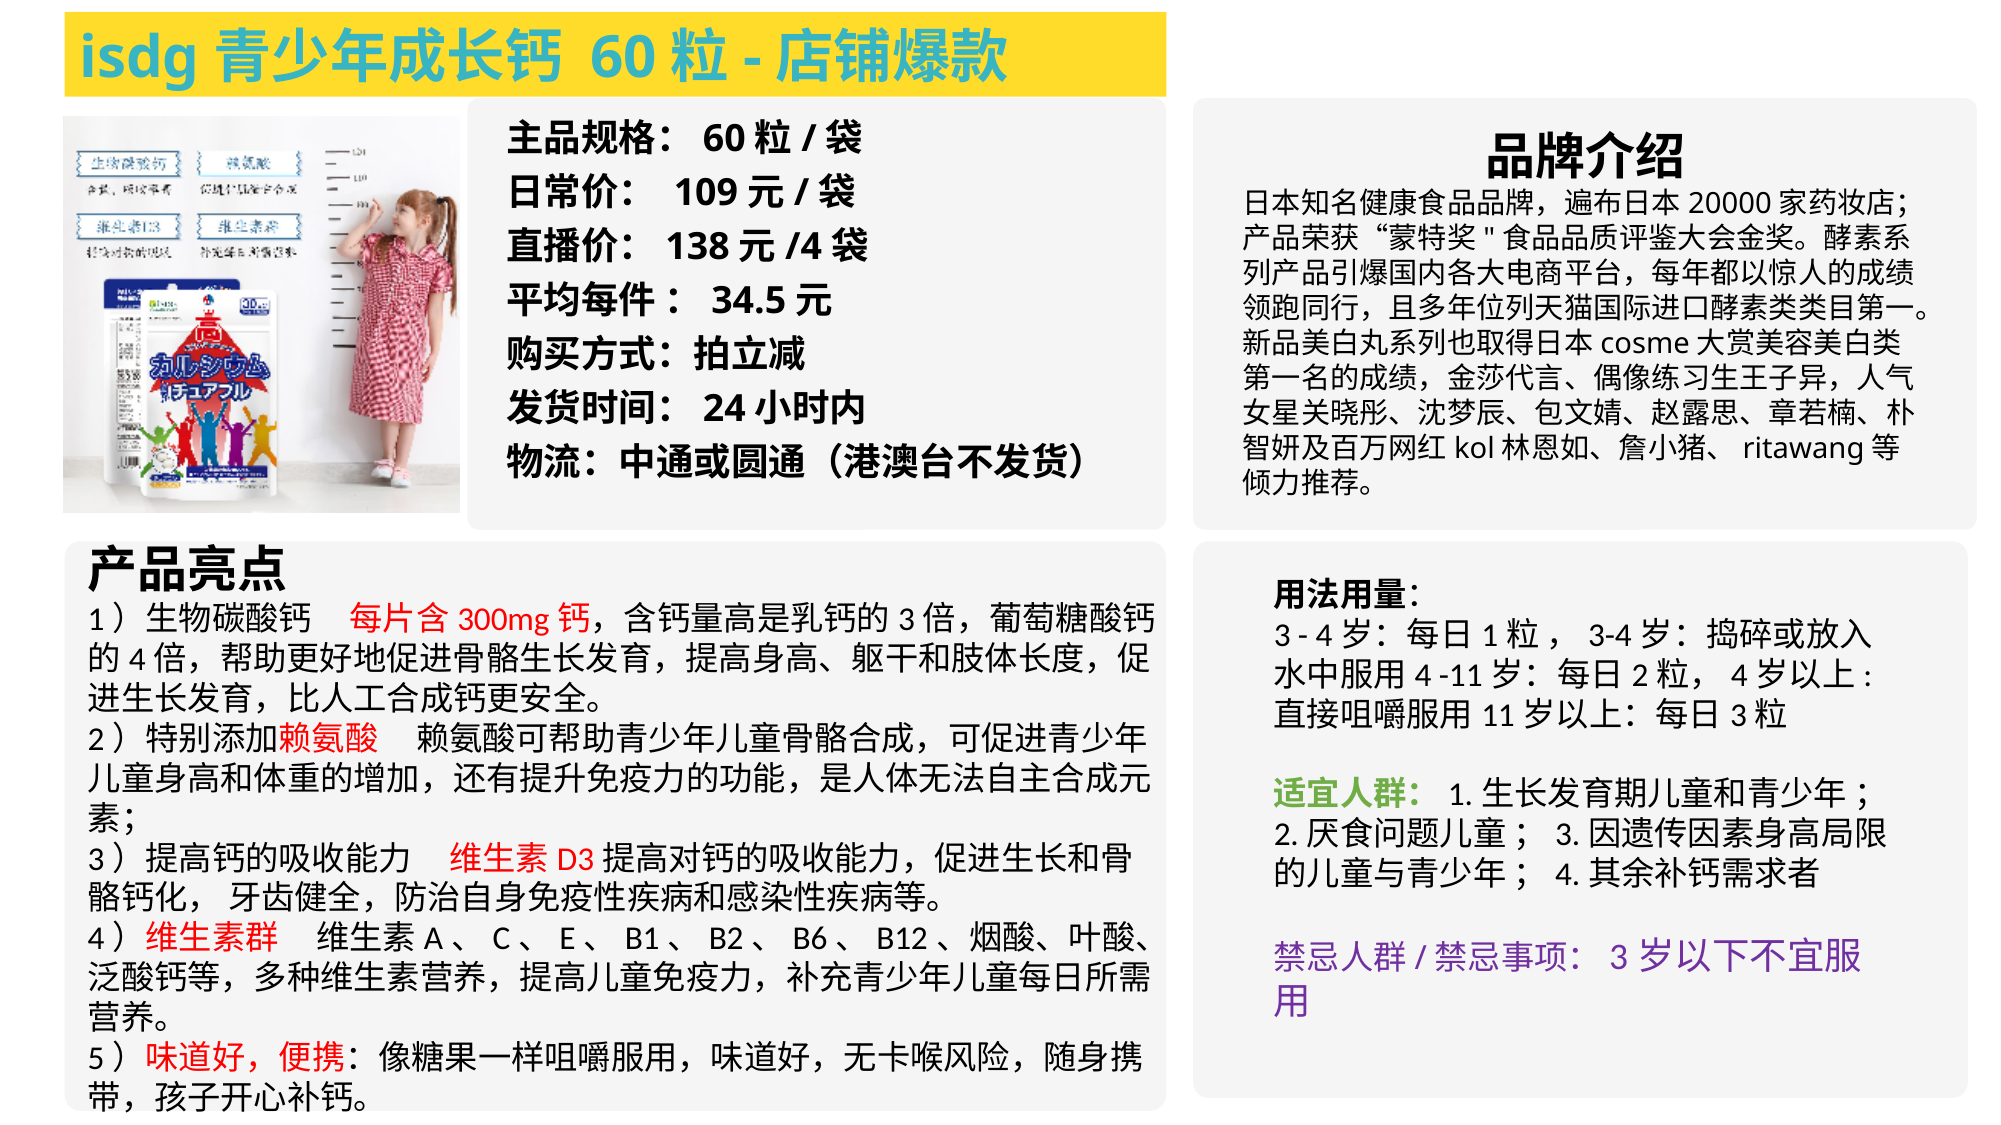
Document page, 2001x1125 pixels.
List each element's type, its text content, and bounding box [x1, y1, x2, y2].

text_box 主品规格：60粒/袋 日常价： 109元/袋 直播价：138元/4袋 平均每件 ：34.5元 购买方式：拍立减 发货时间：24小时内 物流：中通或圆通（港澳台不发货） [491, 97, 1167, 491]
text_box 用法用量： 3 - 4岁：每日1粒 ，3-4岁：捣碎或放入水中服用4 -11岁：每日2粒，4岁以上:直接咀嚼服用11岁以上：每日3粒 适宜人群：1.生长发育期儿童和青少年 ；2.厌食问题儿童 ；3.因遗传因素身高局限的儿童与青少年 ；4.其余补钙需求者 禁忌人群/禁忌事项：3岁以下不宜服用 [1258, 565, 1911, 1057]
text_box [466, 97, 1168, 529]
text_box [63, 542, 1168, 1112]
picture [63, 116, 460, 513]
text_box 品牌介绍 日本知名健康食品品牌，遍布日本20000家药妆店；产品荣获“蒙特奖"食品品质评鉴大会金奖。酵素系列产品引爆国内各大电商平台，每年都以惊人的成绩领跑同行，且多年位列天猫国际进口酵素类类目第一。新品美白丸系列也取得日本cosme大赏美容美白类第一名的成绩，金莎代言、偶像练习生王子异，人气女星关晓彤、沈梦辰、包文婧、赵露思、章若楠、朴智妍及百万网红kol林恩如、詹小猪、ritawang等倾力推荐。 [1227, 117, 1943, 507]
text_box isdg青少年成长钙 60粒-店铺爆款 [64, 11, 1167, 97]
text_box 产品亮点 1）生物碳酸钙 每片含300mg钙，含钙量高是乳钙的3倍，葡萄糖酸钙的4倍，帮助更好地促进骨骼生长发育，提高身高、躯干和肢体长度，促进生长发育，比人工合成钙更安全。 2）特别添加赖氨酸 赖氨酸可帮助青少年儿童骨骼合成，可促进青少年儿童身高和体重的增加，还有提升免疫力的功能，是人体无法自主合成元素； 3）提高钙的吸收能力 维生素D3提高对钙的吸收能力，促进生长和骨骼钙化， 牙齿健全，防治自身免疫性疾病和感染性疾病等。 4）维生素群 维生素A、C、E、B1、B2、B6、B12、烟酸、叶酸、泛酸钙等，多种维生素营养，提高儿童免疫力，补充青少年儿童每日所需营养。 5）味道好，便携：像糖果一样咀嚼服用，味道好，无卡喉风险，随身携带，孩子开心补钙。 [72, 529, 1176, 1091]
text_box [1192, 540, 1969, 1099]
text_box [1192, 96, 1978, 531]
